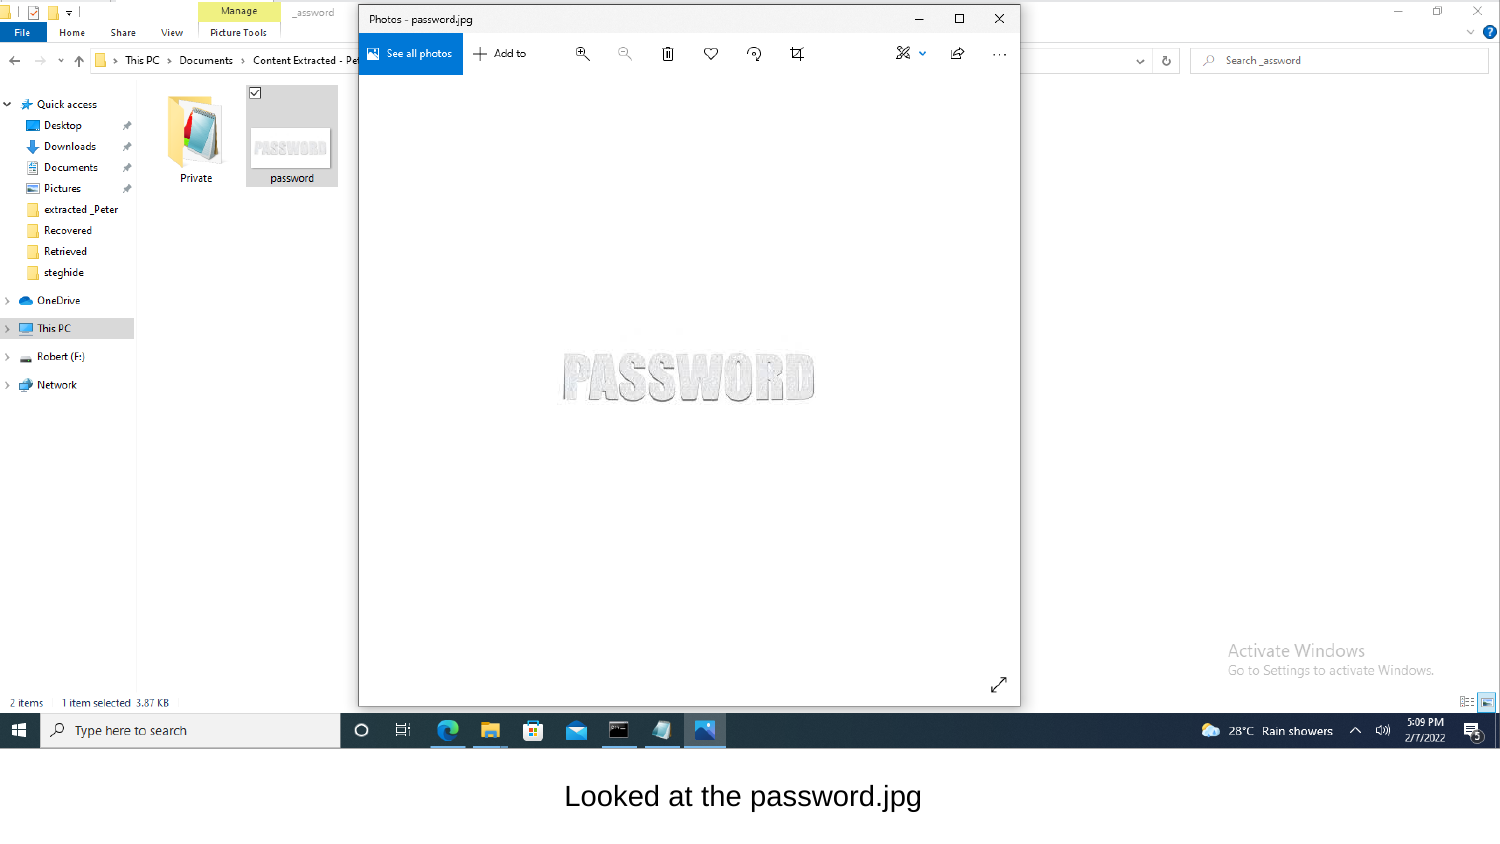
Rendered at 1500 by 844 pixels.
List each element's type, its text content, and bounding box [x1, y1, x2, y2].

picture [0, 0, 1500, 749]
text_box Looked at the password.jpg [549, 762, 951, 828]
